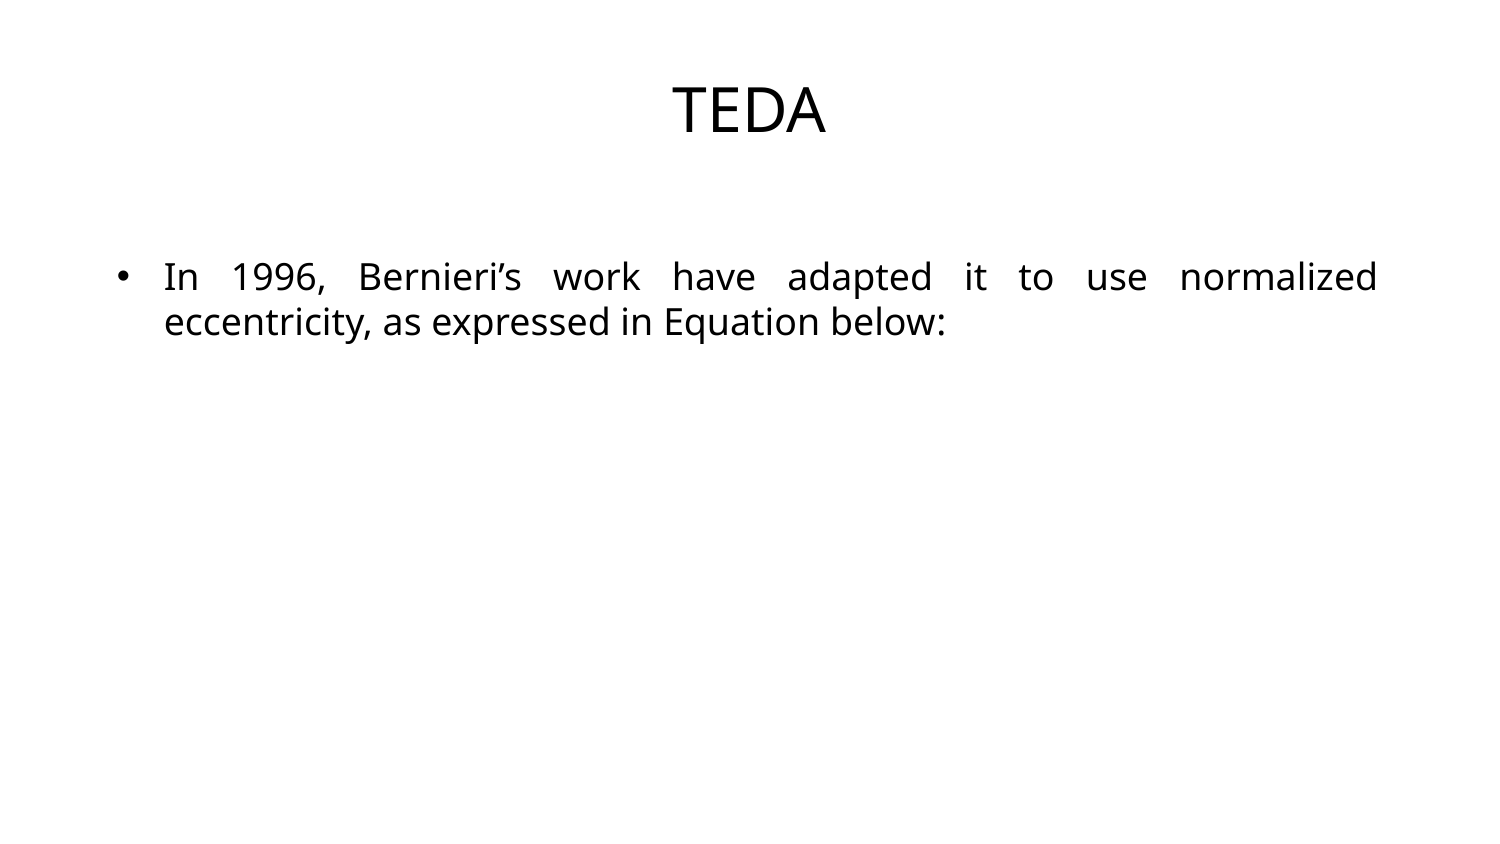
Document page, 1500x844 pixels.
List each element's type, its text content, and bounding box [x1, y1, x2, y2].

title TEDA [75, 67, 1425, 147]
